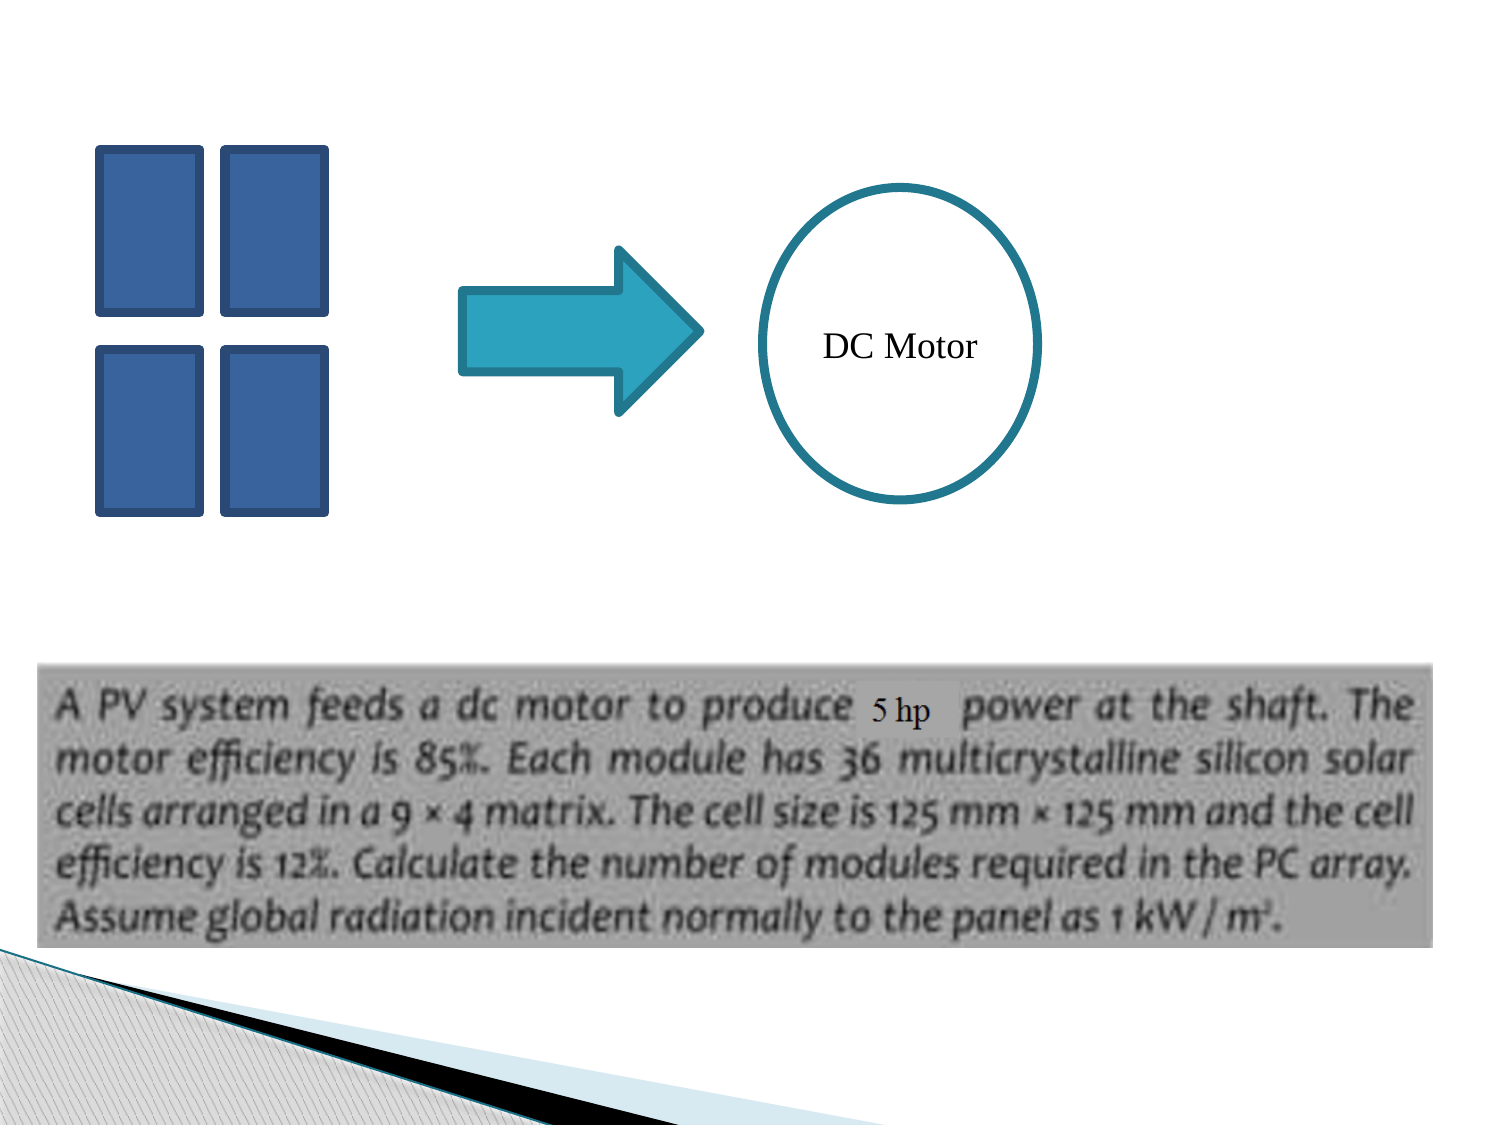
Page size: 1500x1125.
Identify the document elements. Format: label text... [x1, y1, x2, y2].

text_box [95, 345, 204, 517]
text_box [220, 145, 329, 317]
picture [37, 662, 1434, 948]
text_box [220, 345, 329, 517]
text_box [95, 145, 204, 317]
text_box [457, 245, 705, 417]
text_box DC Motor [758, 182, 1043, 505]
